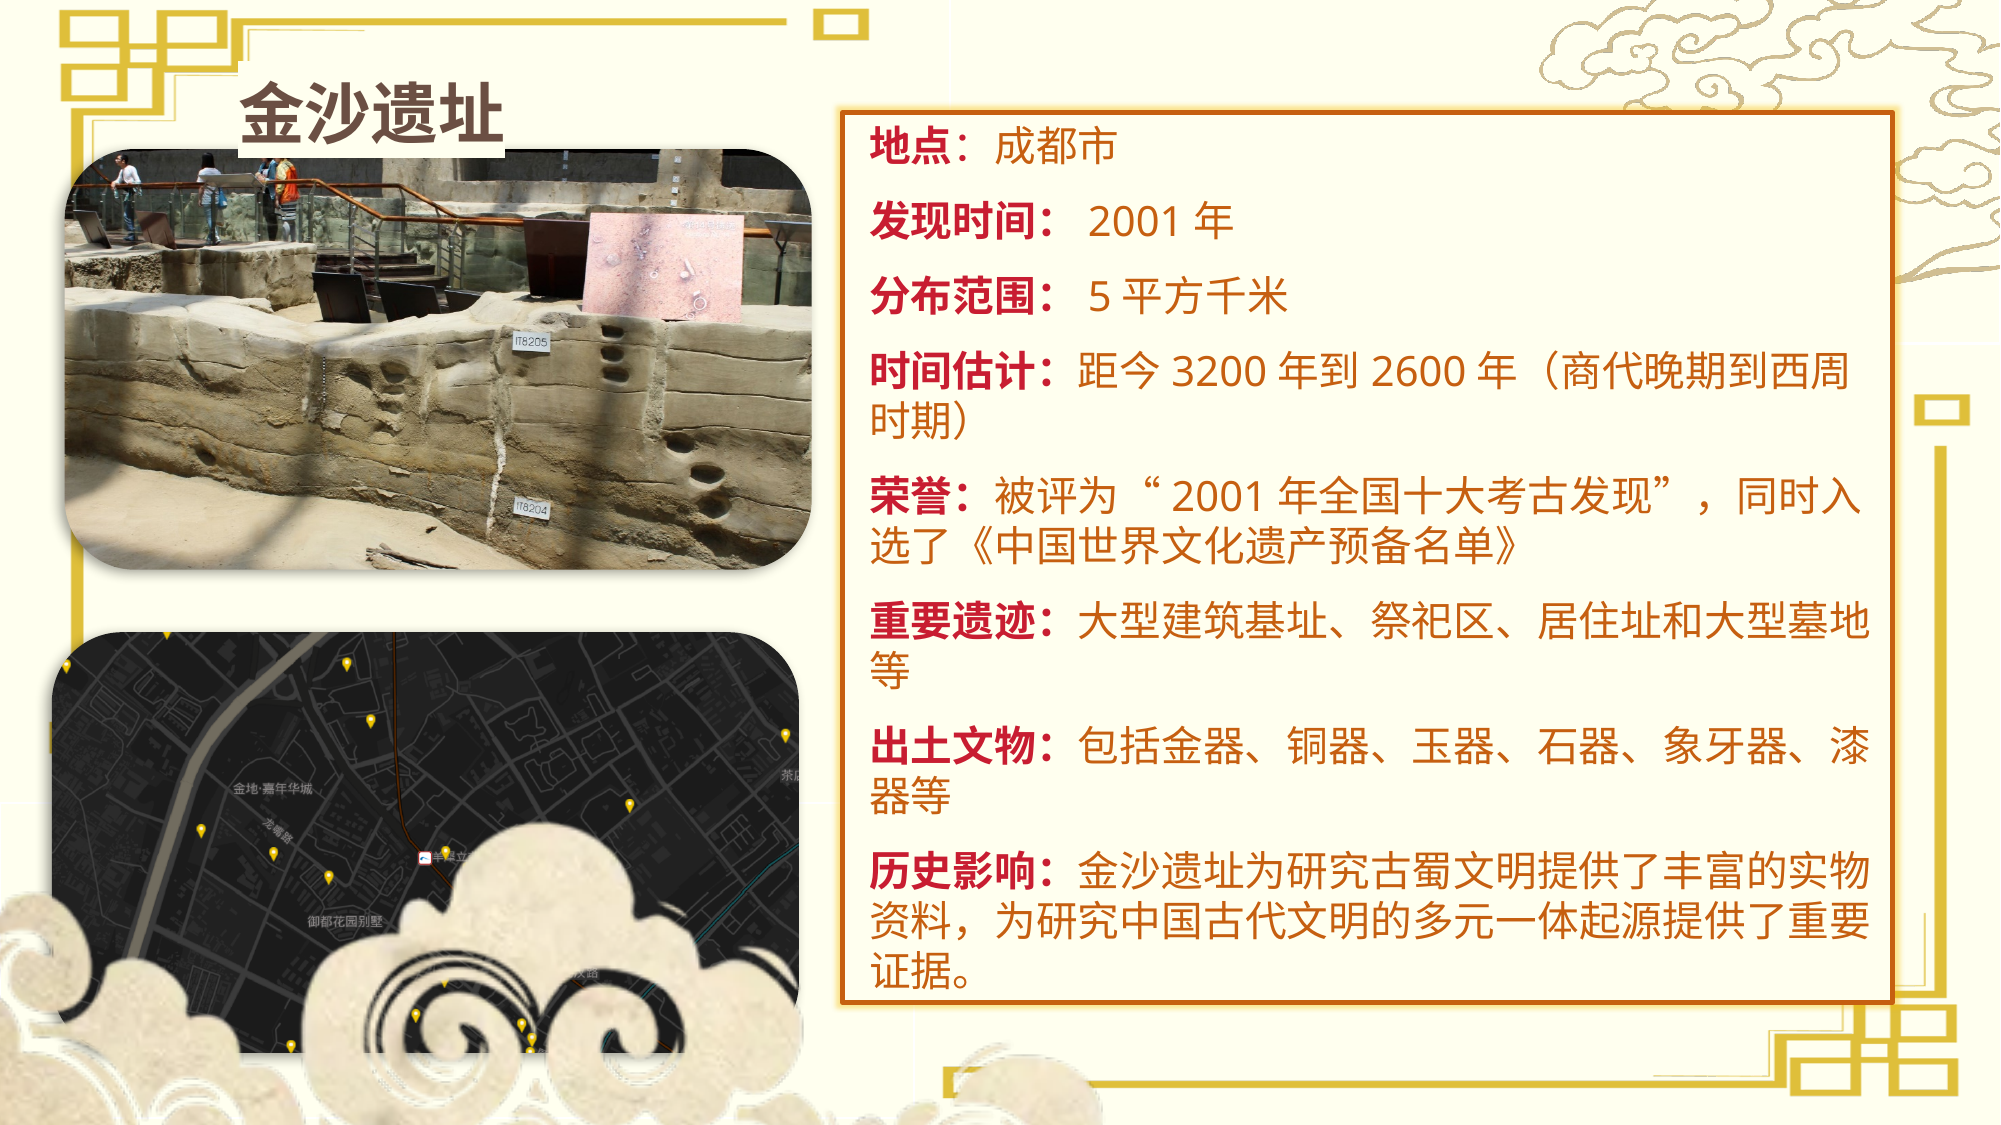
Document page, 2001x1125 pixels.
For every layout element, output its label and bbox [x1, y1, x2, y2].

picture [0, 631, 1184, 1125]
text_box [0, 0, 2000, 1119]
picture [1539, 0, 2000, 284]
picture [64, 148, 813, 571]
